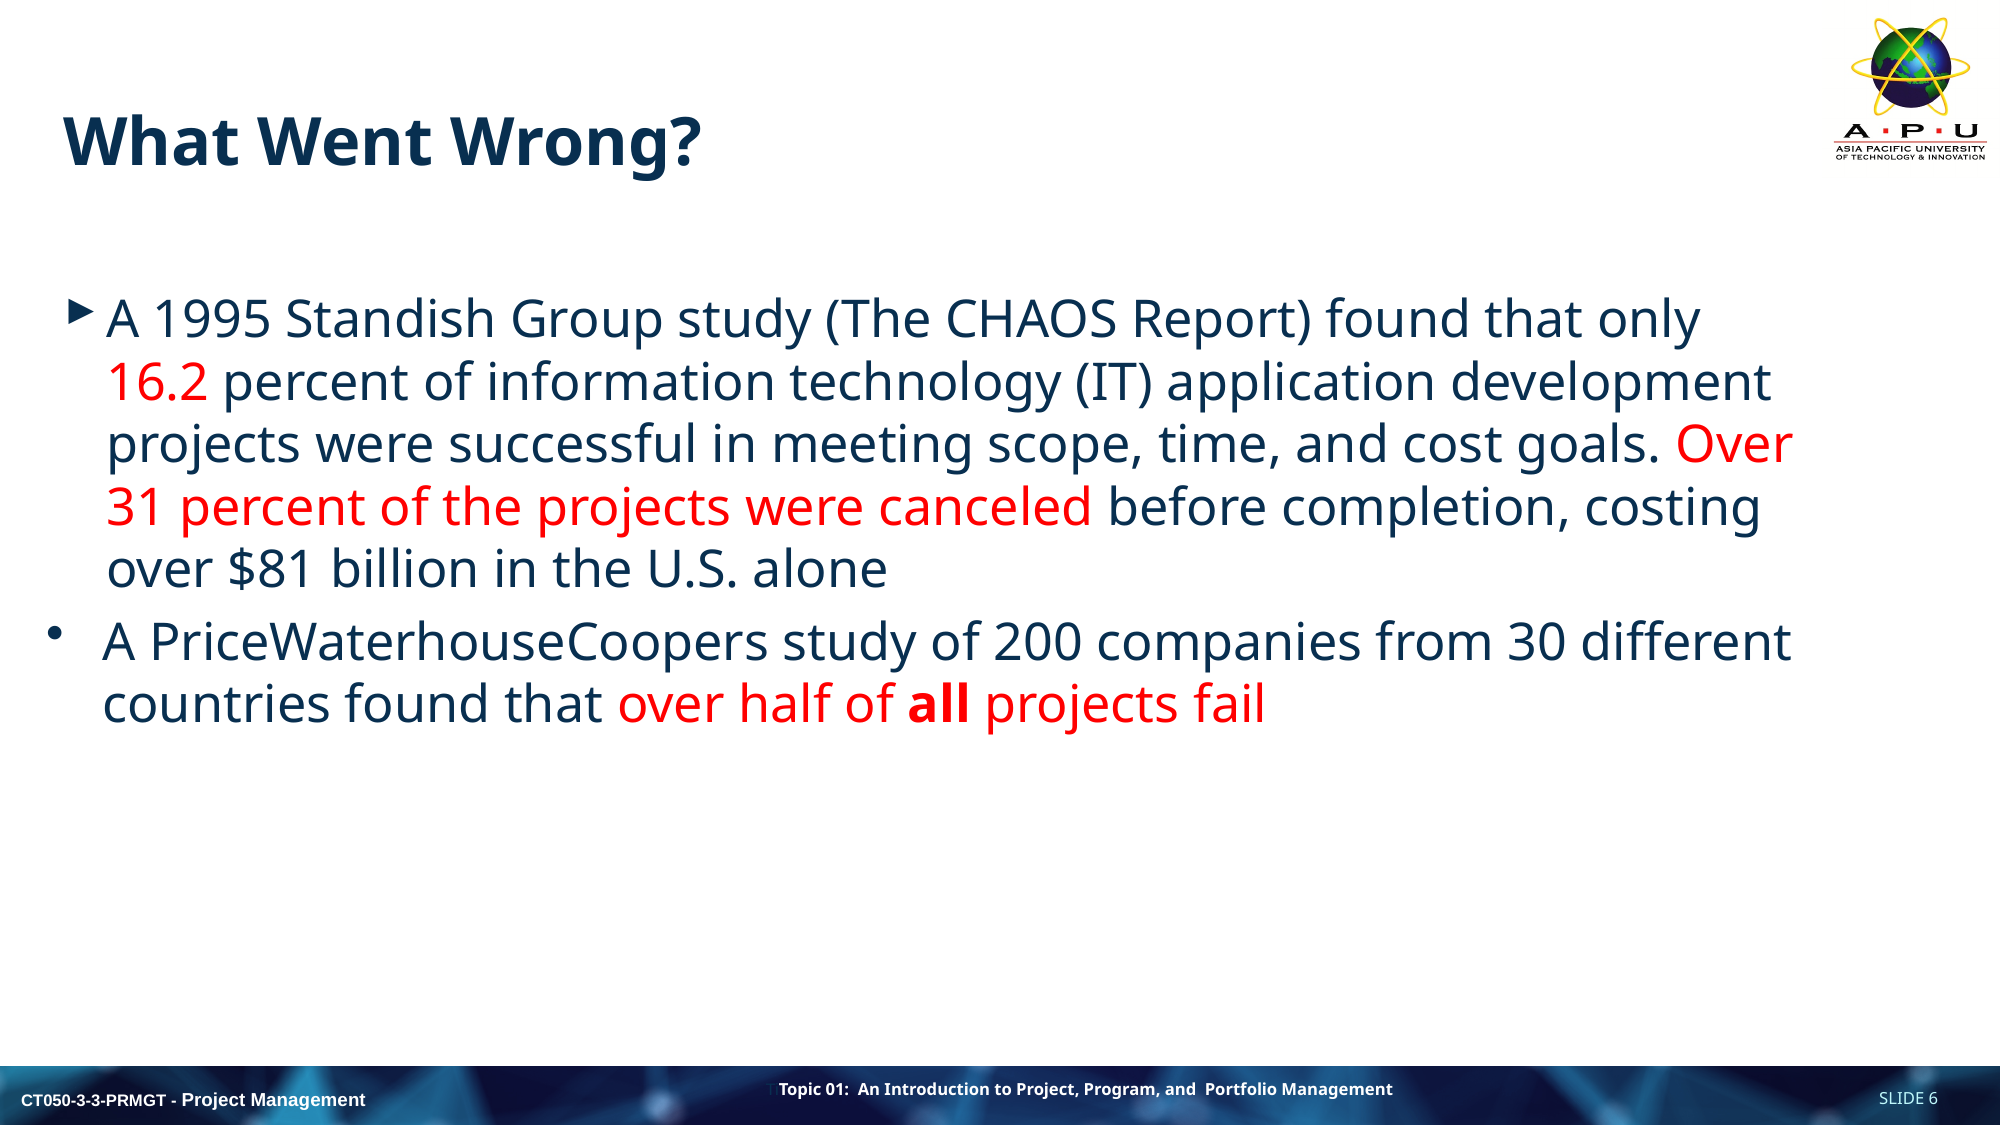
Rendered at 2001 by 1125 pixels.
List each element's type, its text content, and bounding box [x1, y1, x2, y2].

picture [1822, 0, 2000, 178]
picture [0, 1066, 2000, 1125]
list A 1995 Standish Group study (The CHAOS Report) found that only 16.2 percent of information technology (IT) application development projects were successful in meeting scope, time, and cost goals. Over 31 percent of the projects were canceled before completion, costing over $81 billion in the U.S. alone A PriceWaterhouseCoopers study of 200 companies from 30 different countries found that over half of all projects fail [31, 278, 1827, 1021]
title What Went Wrong? [48, 45, 1764, 233]
